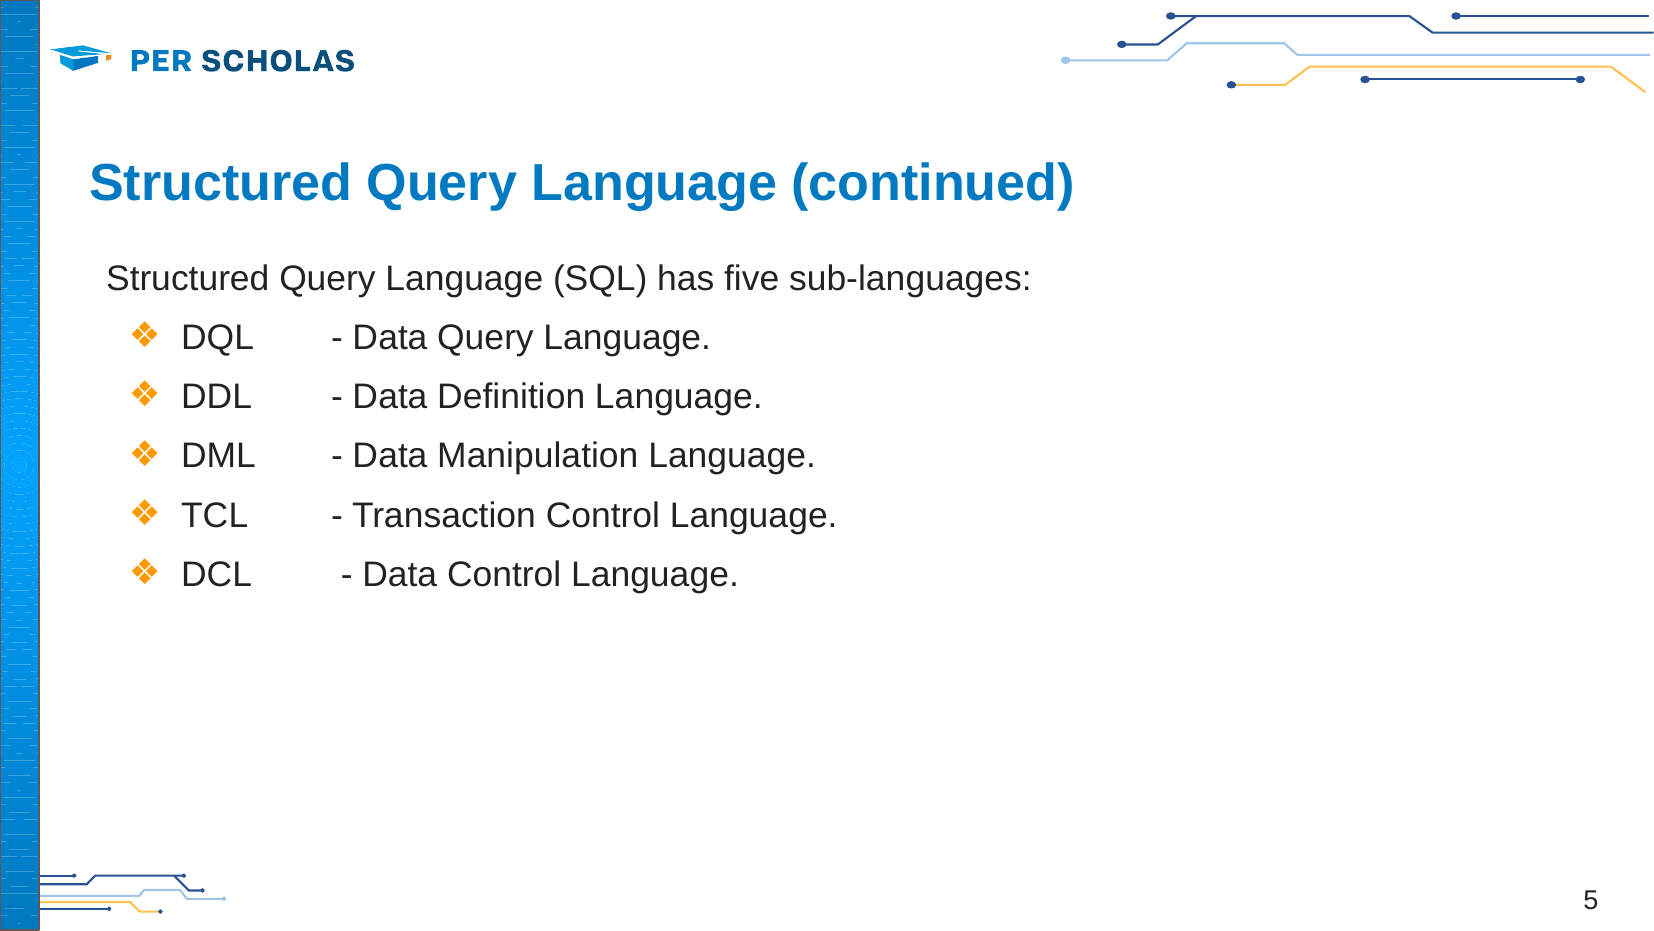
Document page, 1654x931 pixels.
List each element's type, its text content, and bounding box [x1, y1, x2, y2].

title Structured Query Language (continued) [77, 132, 1545, 228]
list Structured Query Language (SQL) has five sub-languages: DQL - Data Query Language. DDL - Data Definition Language. DML - Data Manipulation Language. TCL - Transaction Control Language. DCL - Data Control Language. [93, 242, 1575, 606]
slide_number 5 [1538, 847, 1644, 921]
picture [40, 19, 374, 91]
